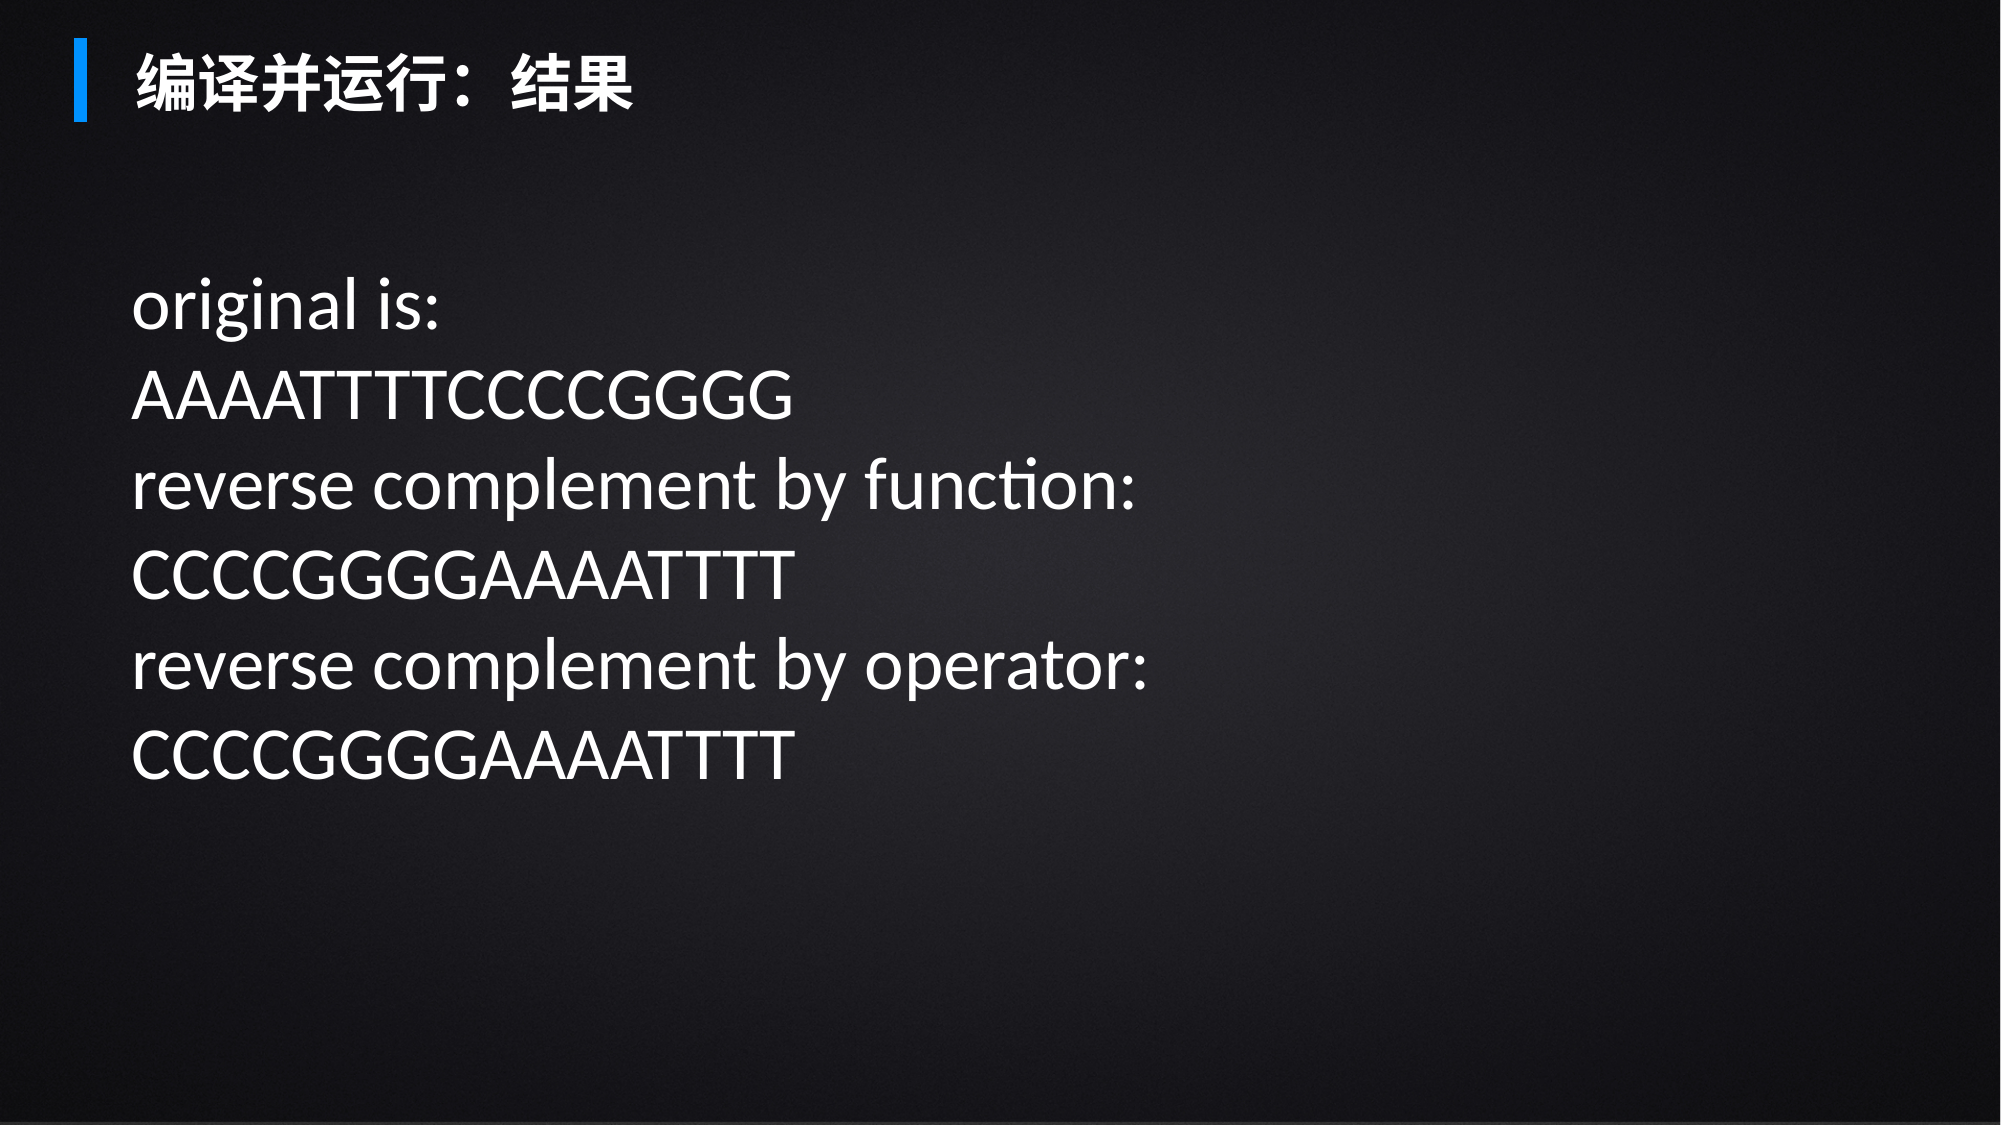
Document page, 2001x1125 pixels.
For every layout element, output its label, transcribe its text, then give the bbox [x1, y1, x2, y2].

text_box original is: AAAATTTTCCCCGGGG reverse complement by function: CCCCGGGGAAAATTTT reverse complement by operator: CCCCGGGGAAAATTTT [116, 247, 1913, 802]
text_box 编译并运行：结果 [120, 36, 651, 127]
picture [0, 0, 2001, 1125]
